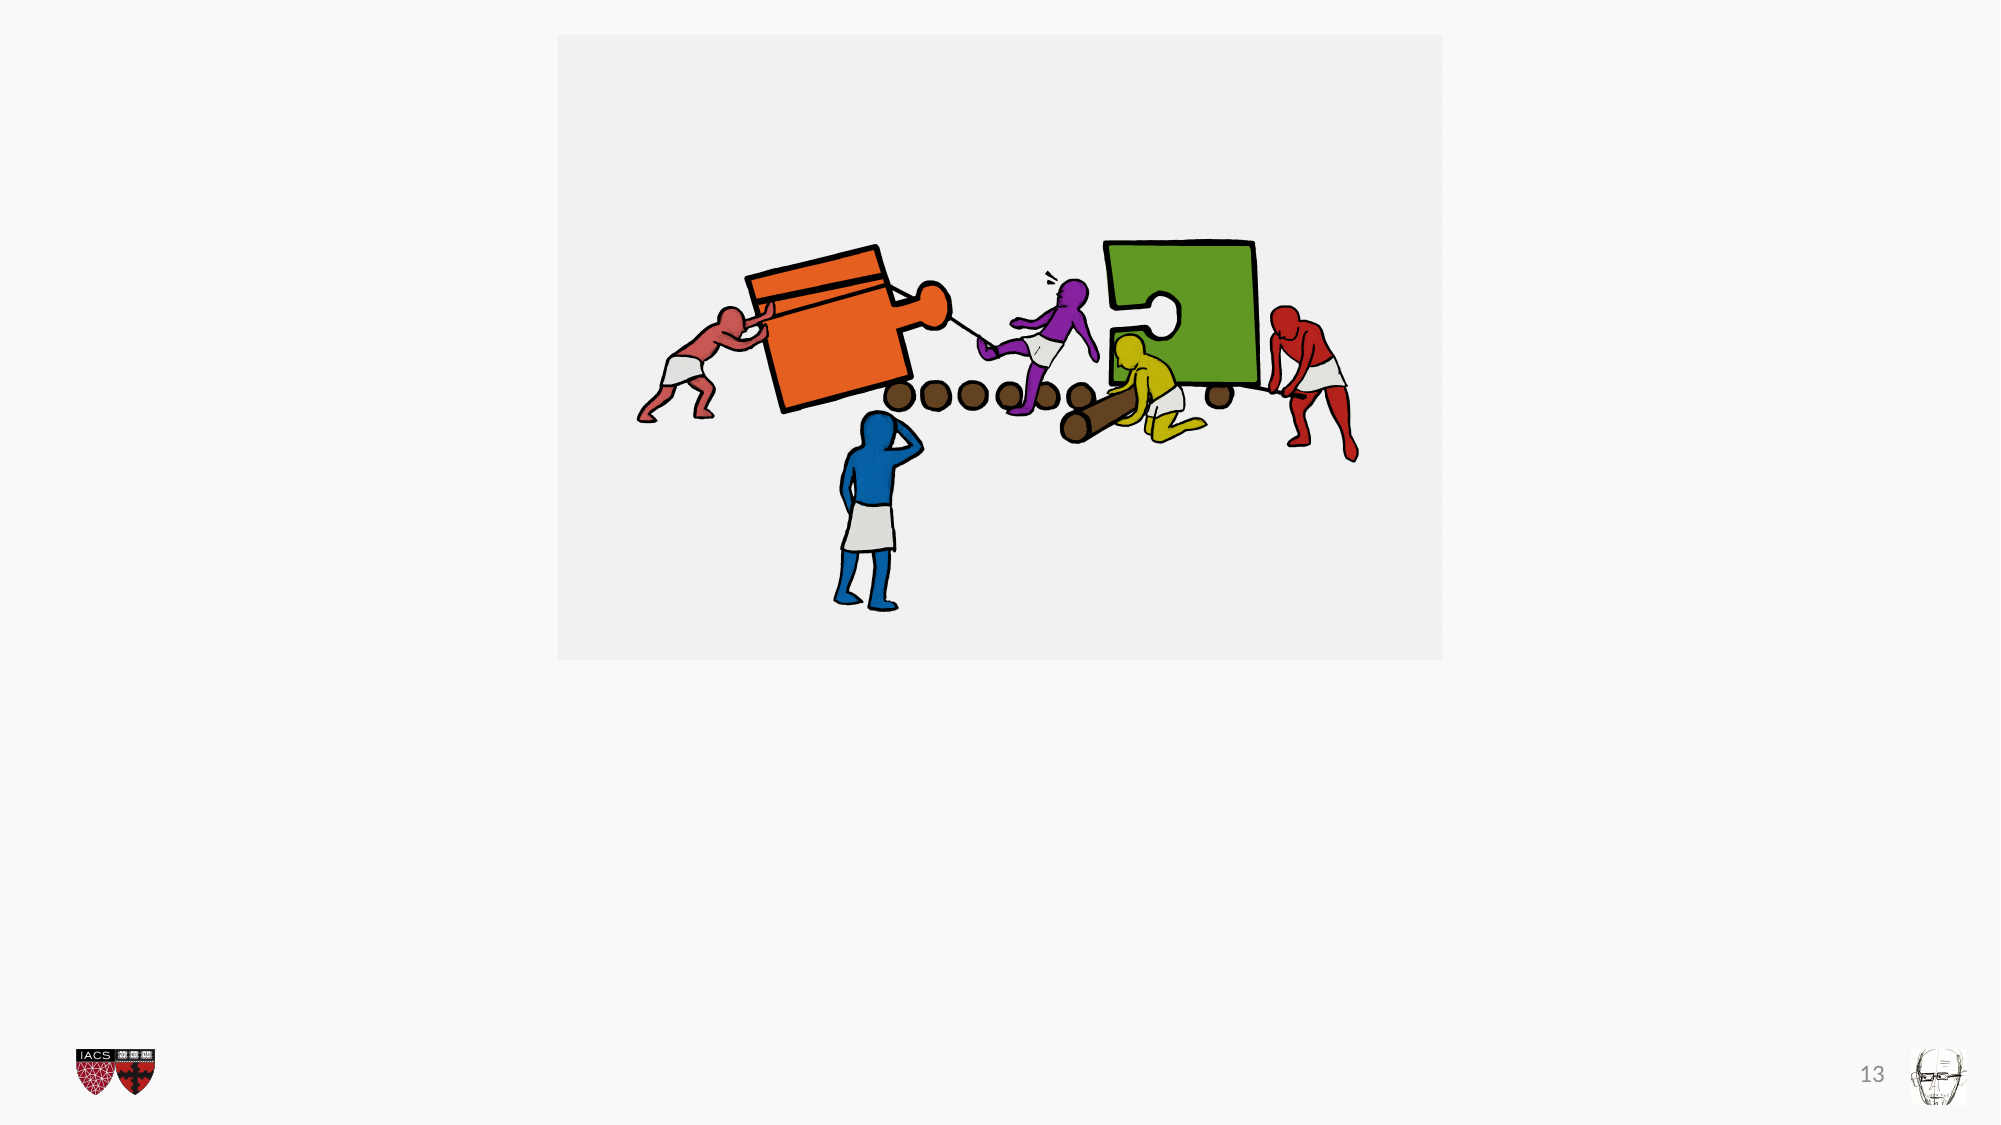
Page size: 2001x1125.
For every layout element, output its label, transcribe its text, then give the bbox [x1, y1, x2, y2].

picture [1911, 1049, 1967, 1105]
picture [558, 35, 1442, 660]
picture [75, 1049, 155, 1095]
slide_number 12 [1433, 1042, 1900, 1103]
